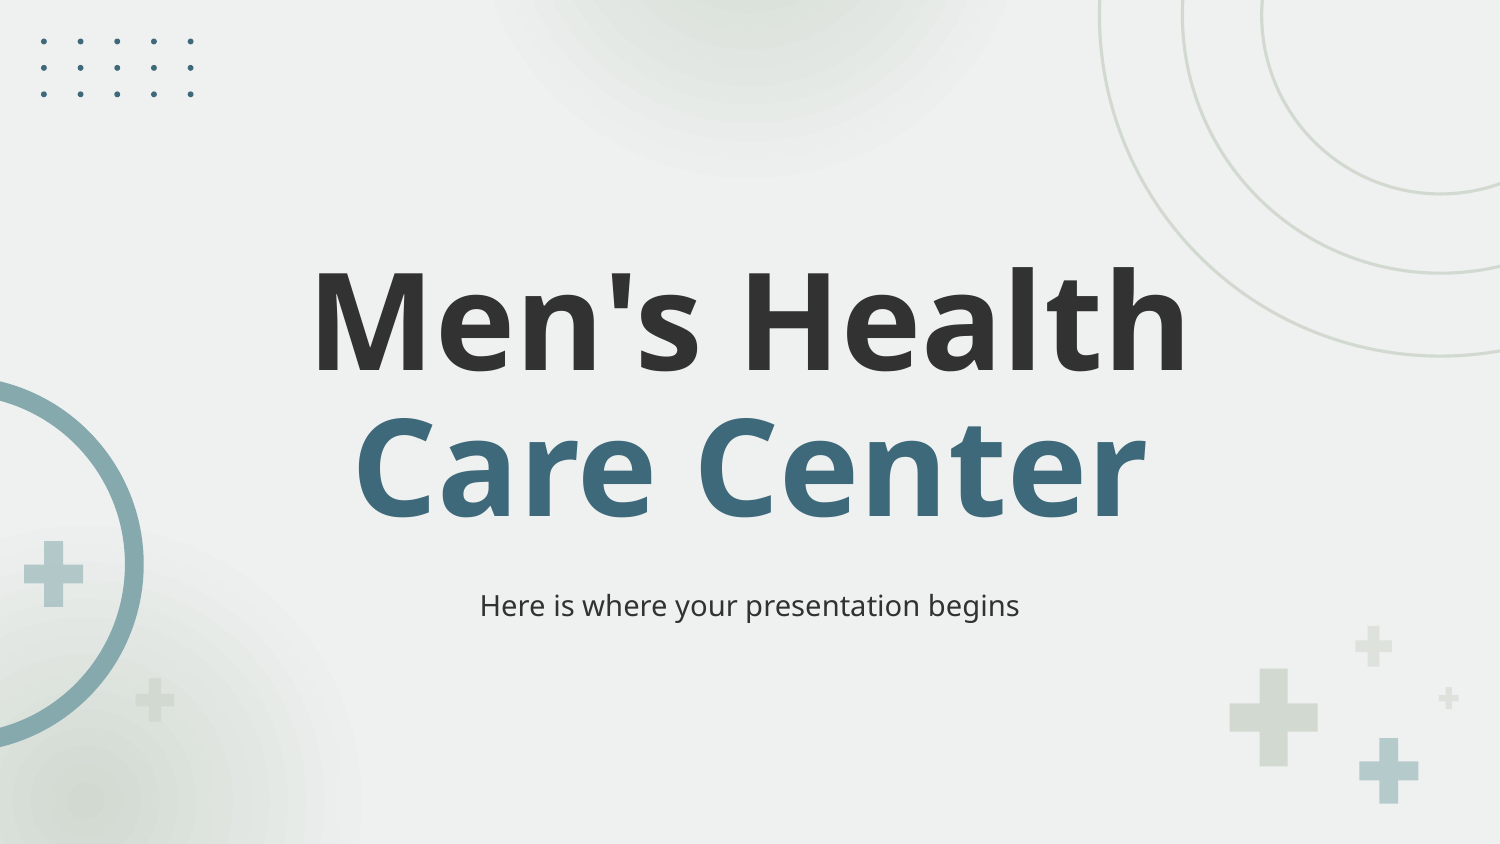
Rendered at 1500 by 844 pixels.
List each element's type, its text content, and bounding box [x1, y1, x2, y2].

subtitle Here is where your presentation begins [392, 572, 1108, 641]
title Men's Health Care Center [273, 203, 1226, 561]
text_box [1099, 0, 1500, 357]
